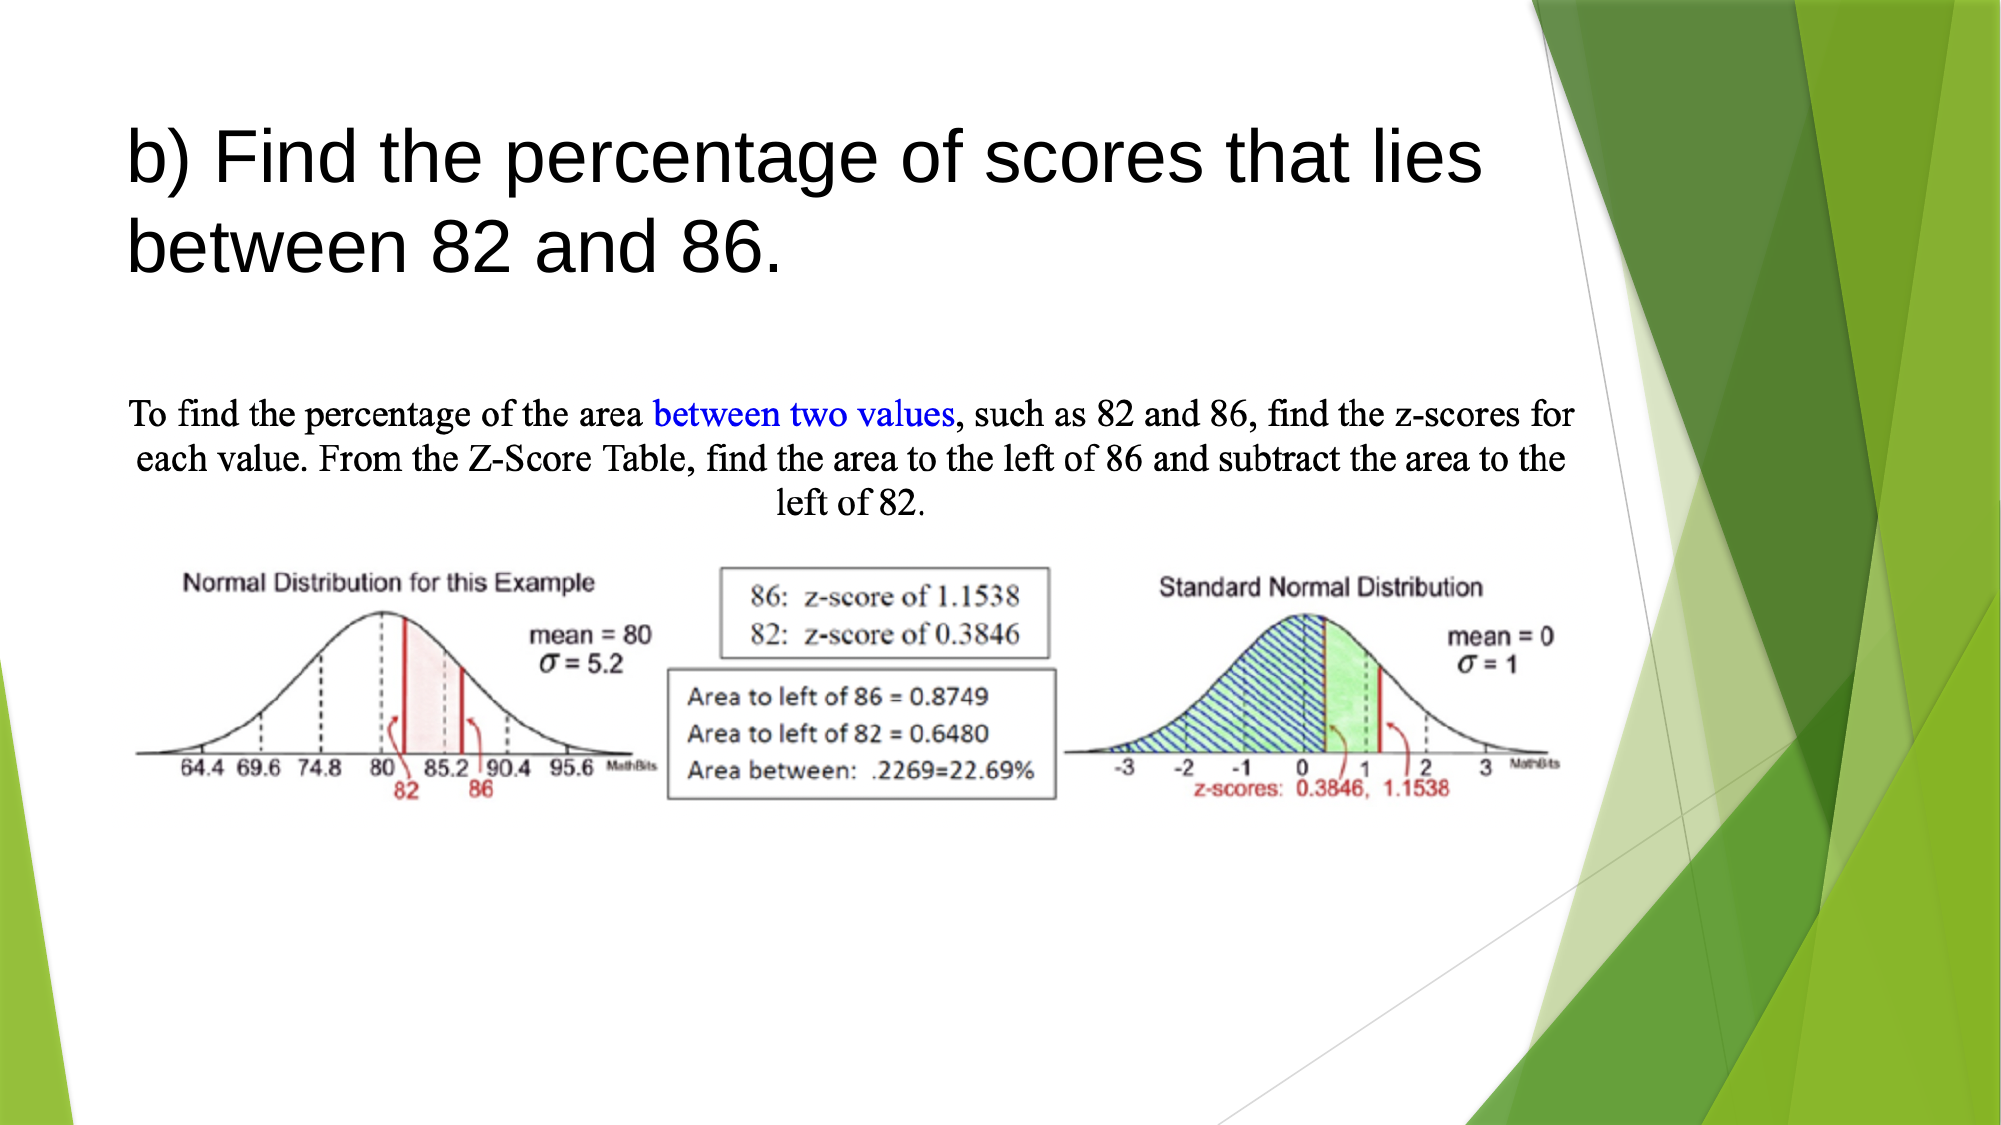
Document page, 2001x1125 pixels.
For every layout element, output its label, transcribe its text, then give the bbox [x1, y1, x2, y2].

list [110, 369, 1592, 828]
title b) Find the percentage of scores that lies between 82 and 86. [111, 99, 1522, 317]
